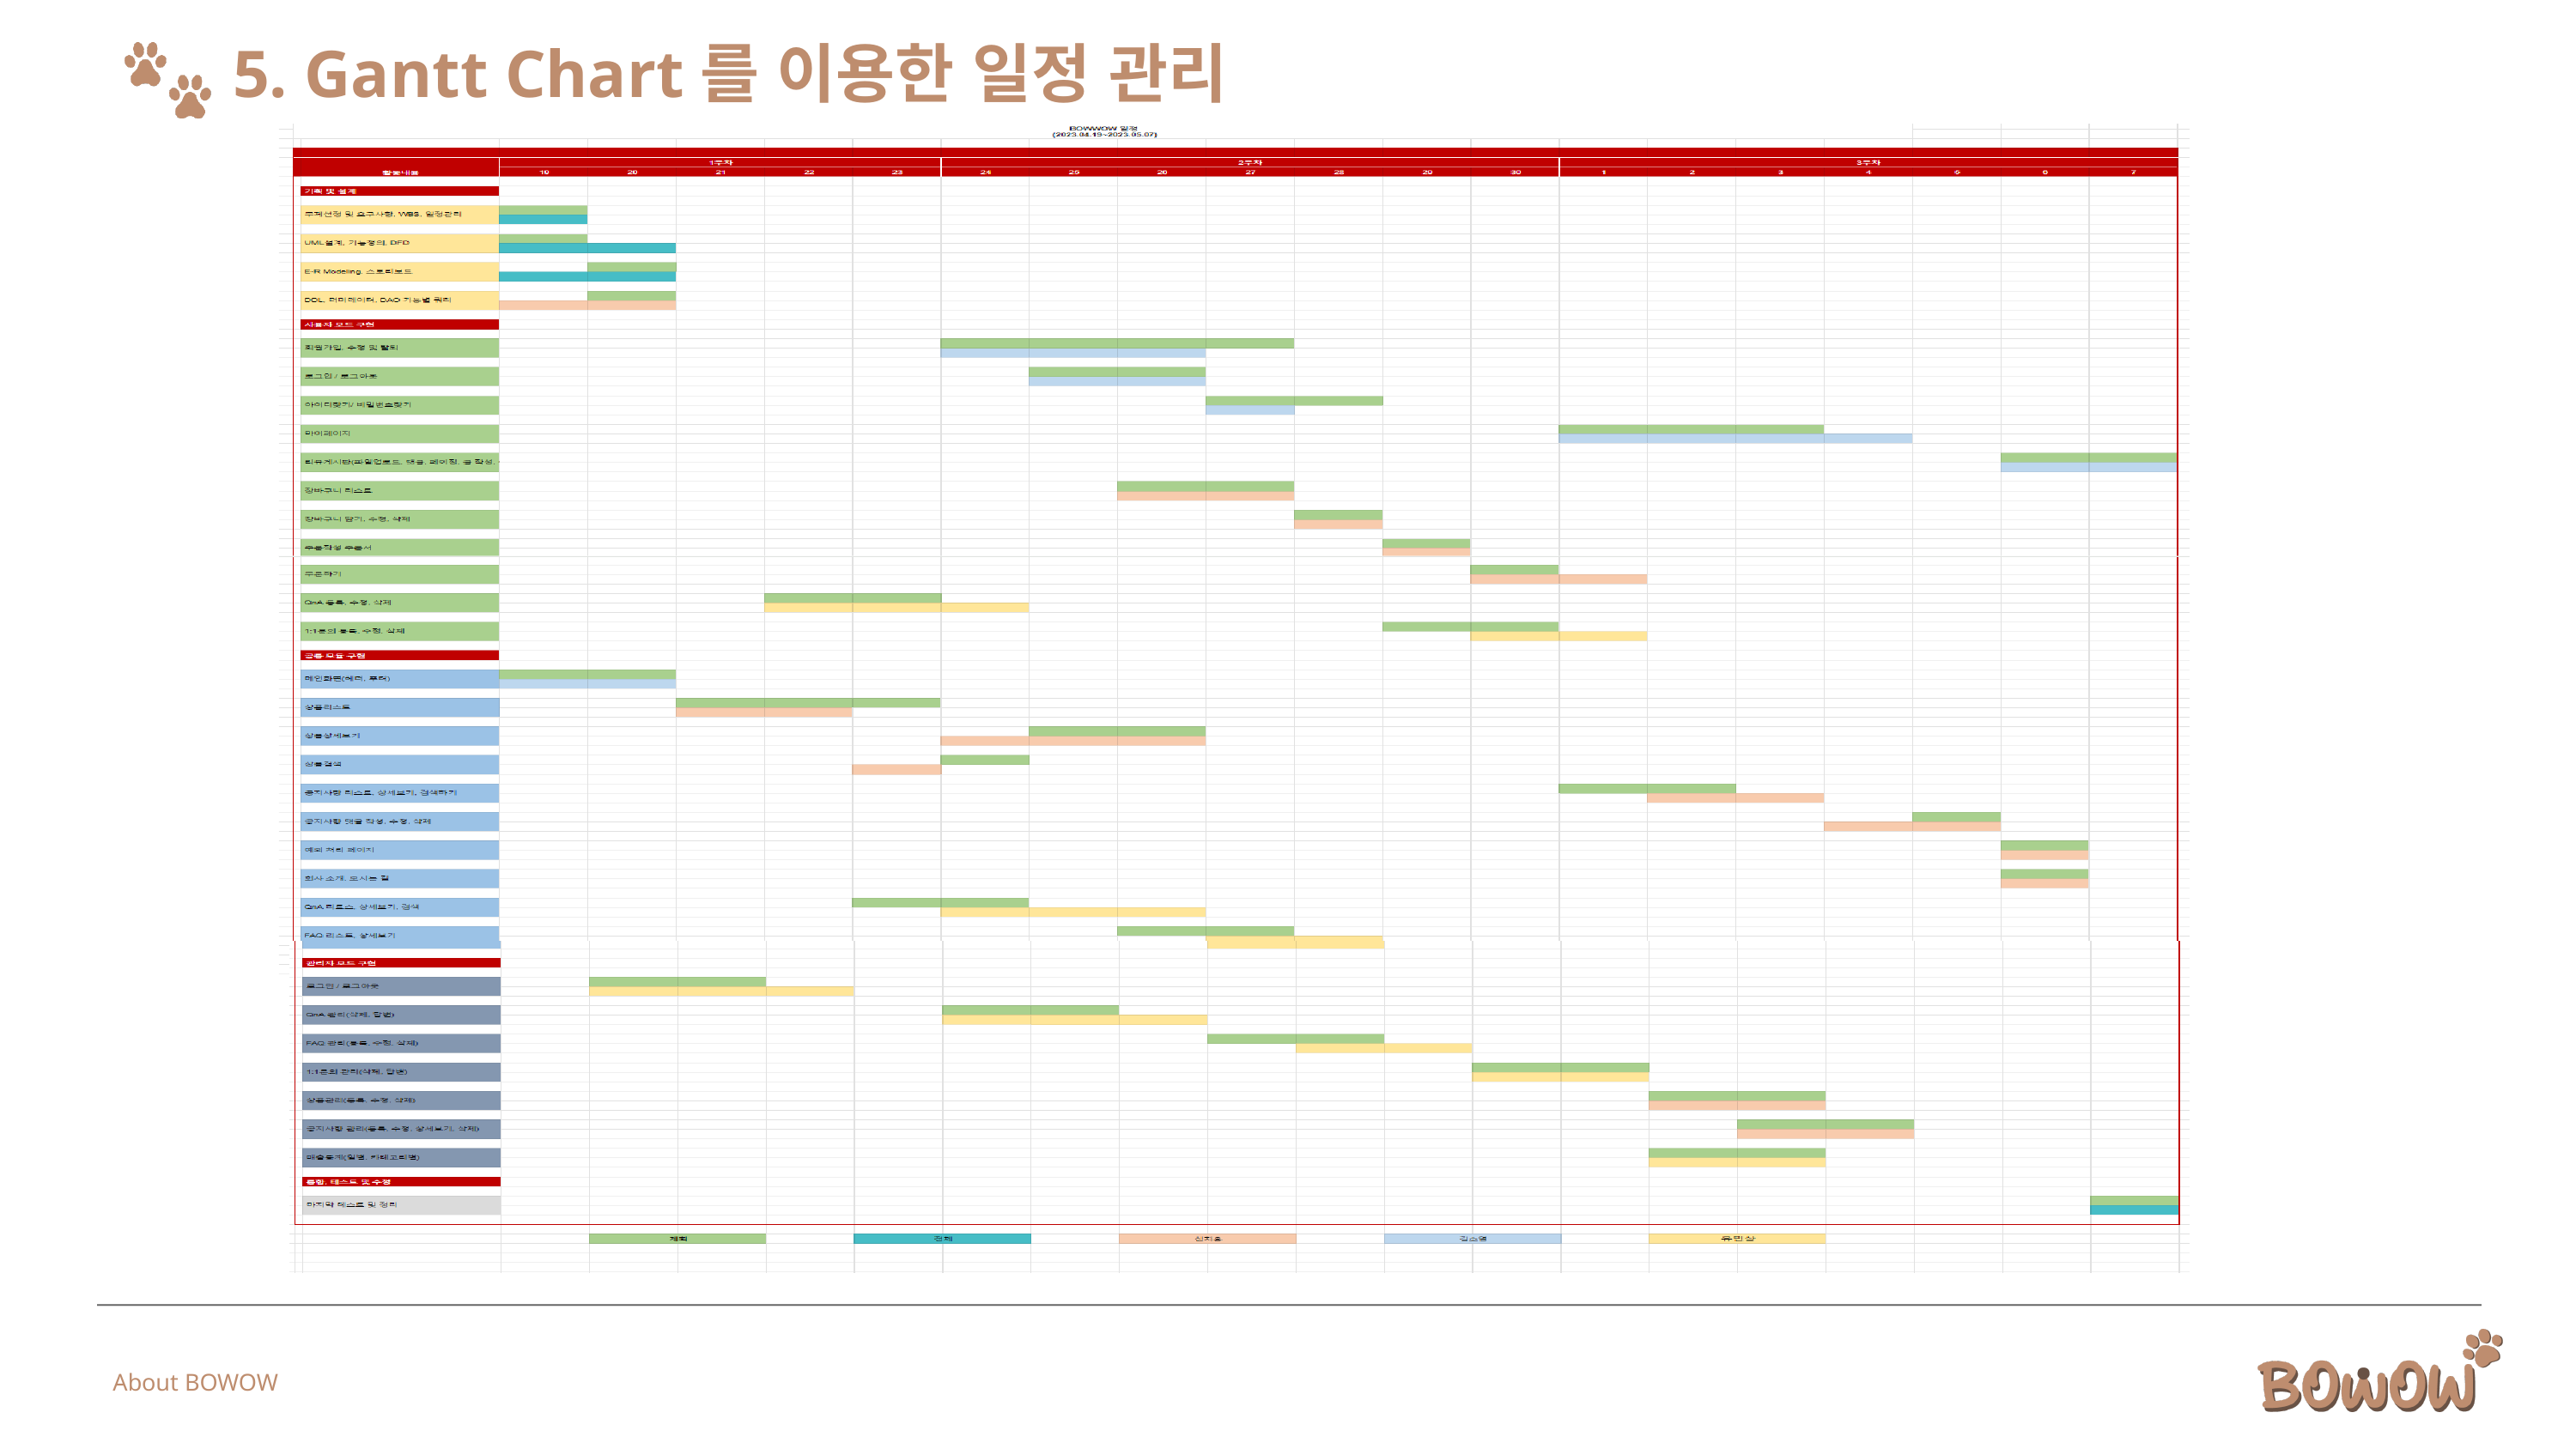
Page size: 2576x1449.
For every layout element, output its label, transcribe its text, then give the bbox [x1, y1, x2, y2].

text_box About BOWOW [100, 1361, 612, 1403]
picture [119, 32, 216, 128]
text_box 5. Gantt Chart를 이용한 일정 관리 [139, 27, 1321, 132]
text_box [96, 1303, 2482, 1308]
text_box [278, 124, 2190, 1273]
picture [2251, 1317, 2510, 1433]
